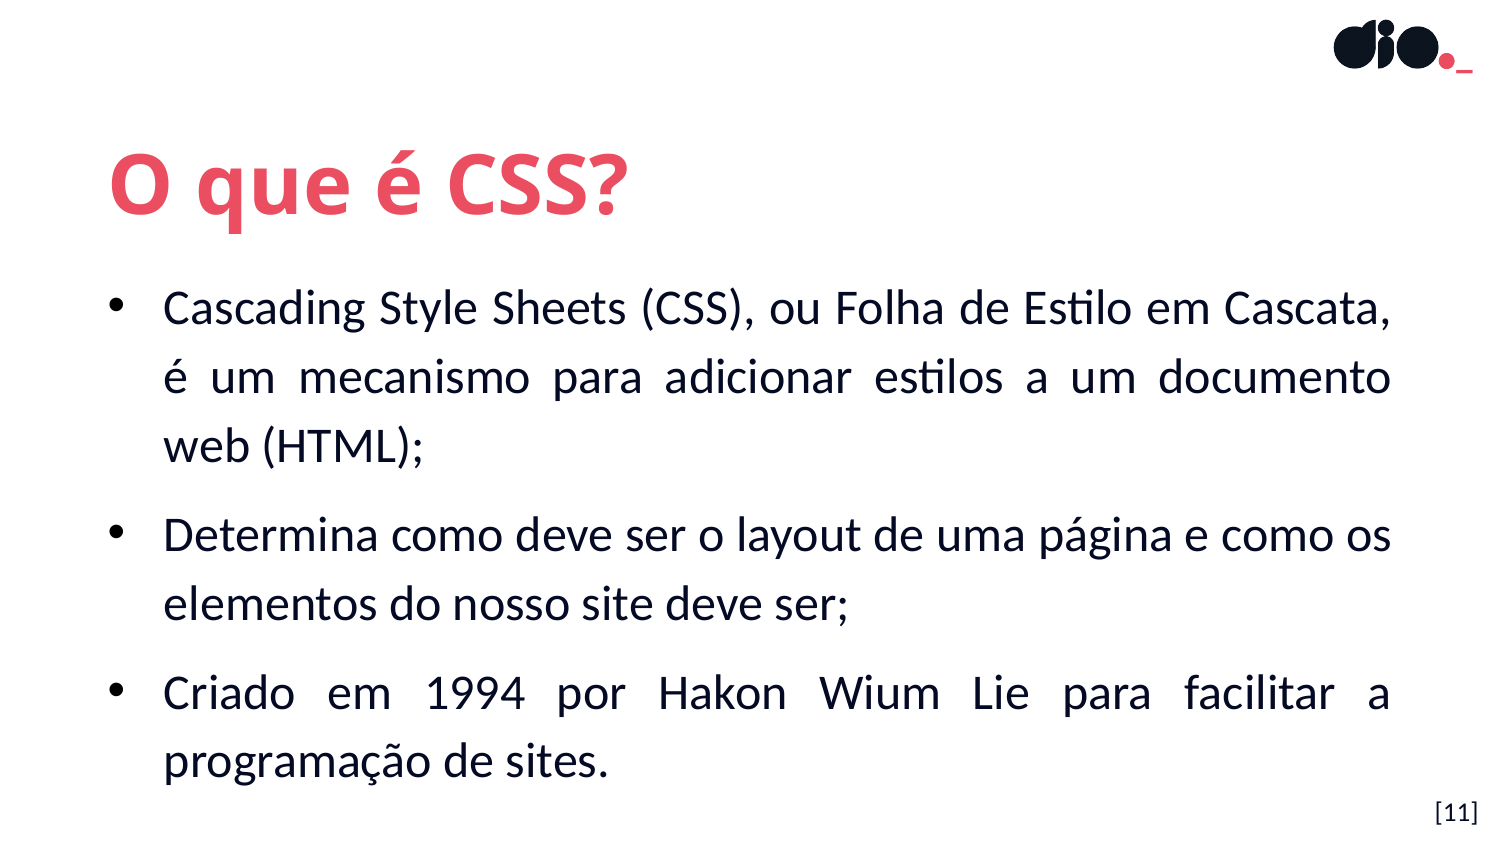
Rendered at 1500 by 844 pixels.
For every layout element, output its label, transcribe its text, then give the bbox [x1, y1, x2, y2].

picture [1333, 19, 1473, 74]
text_box Cascading Style Sheets (CSS), ou Folha de Estilo em Cascata, é um mecanismo para adicionar estilos a um documento web (HTML); Determina como deve ser o layout de uma página e como os elementos do nosso site deve ser; Criado em 1994 por Hakon Wium Lie para facilitar a programação de sites. [92, 304, 1408, 749]
text_box O que é CSS? [92, 104, 1408, 243]
slide_number [11] [1403, 779, 1494, 844]
